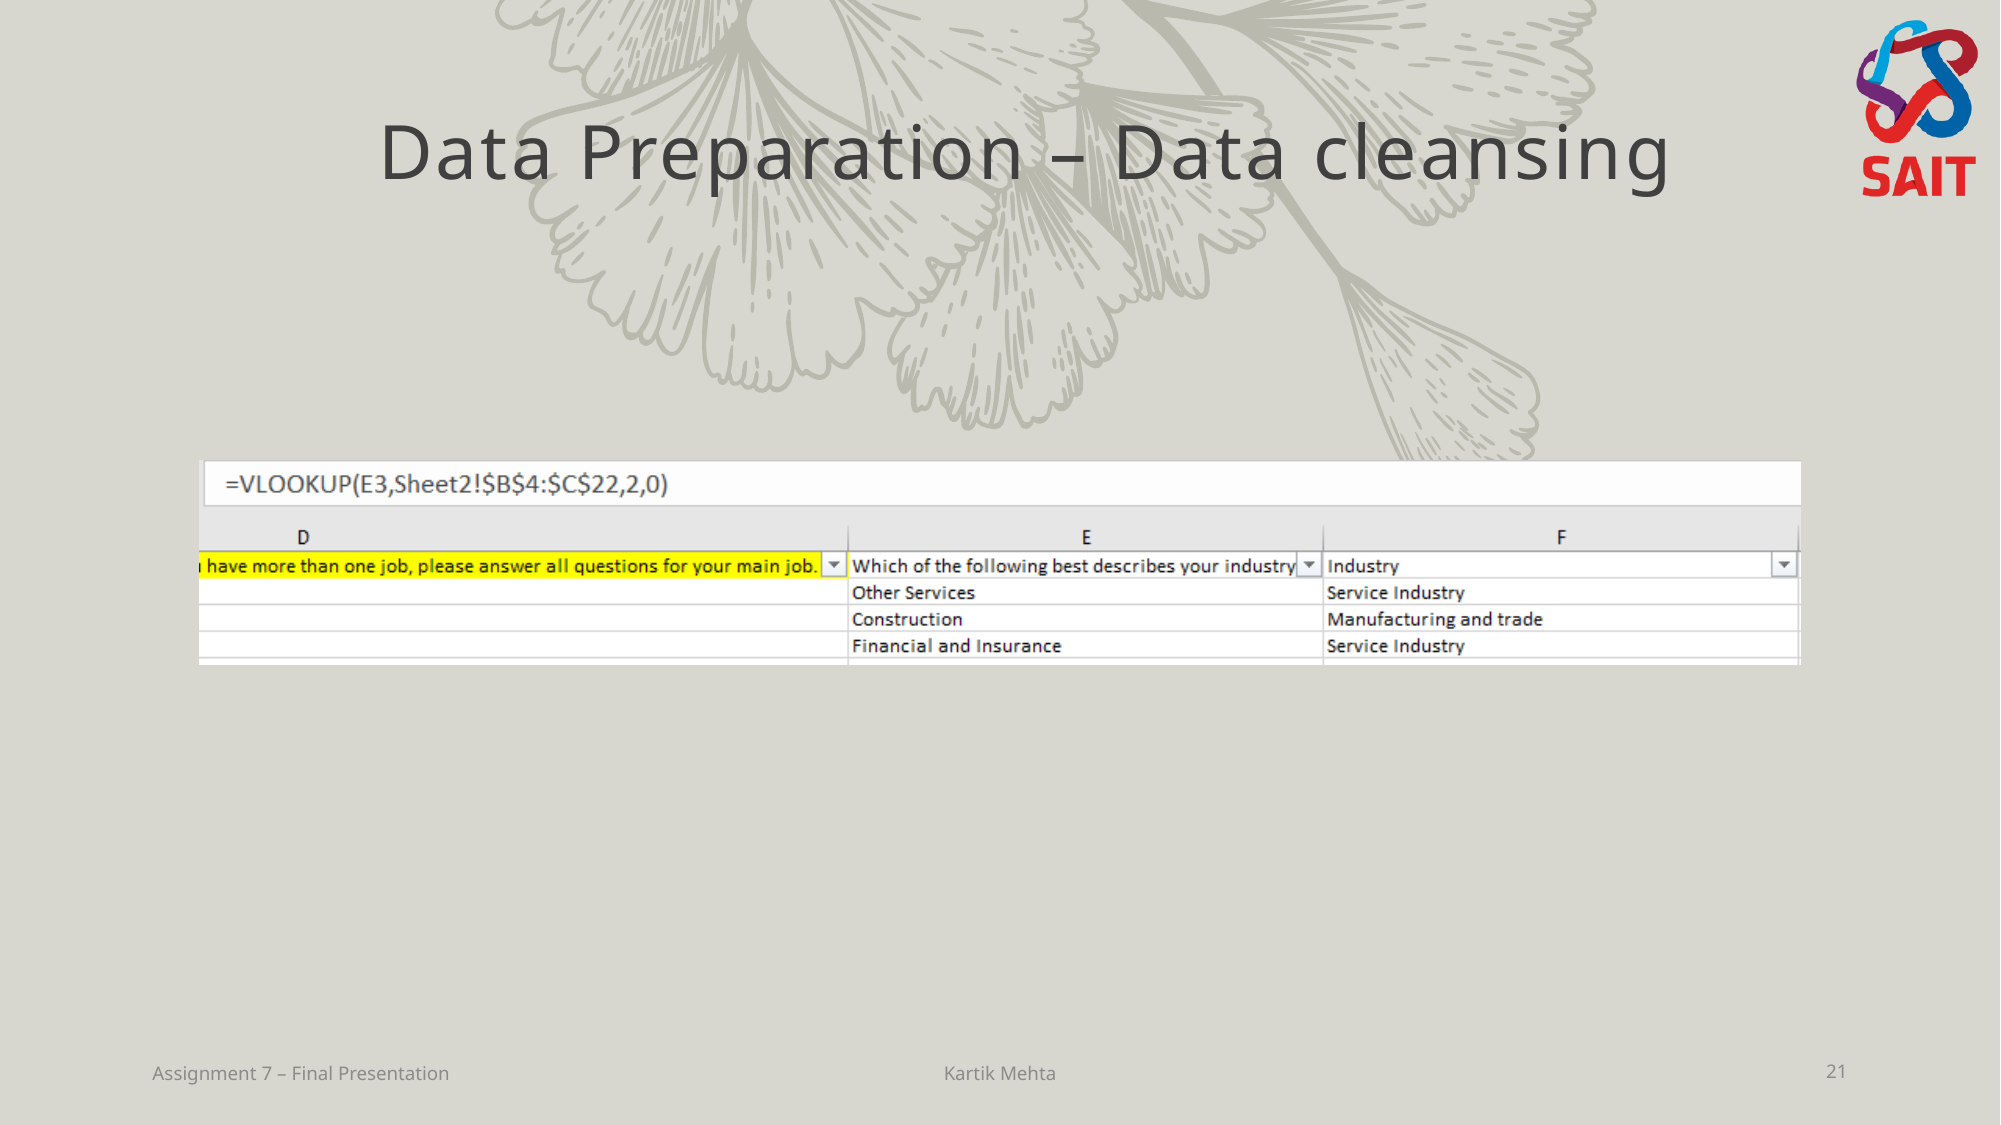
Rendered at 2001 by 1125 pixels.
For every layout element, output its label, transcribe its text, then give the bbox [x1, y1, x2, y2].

picture [199, 460, 1801, 665]
title Data Preparation – Data cleansing [163, 87, 1889, 224]
footer Kartik Mehta [662, 1042, 1338, 1103]
slide_number Assignment 7 – Final Presentation [137, 1042, 588, 1103]
slide_number 21 [1412, 1042, 1863, 1103]
picture [1832, 0, 2000, 211]
